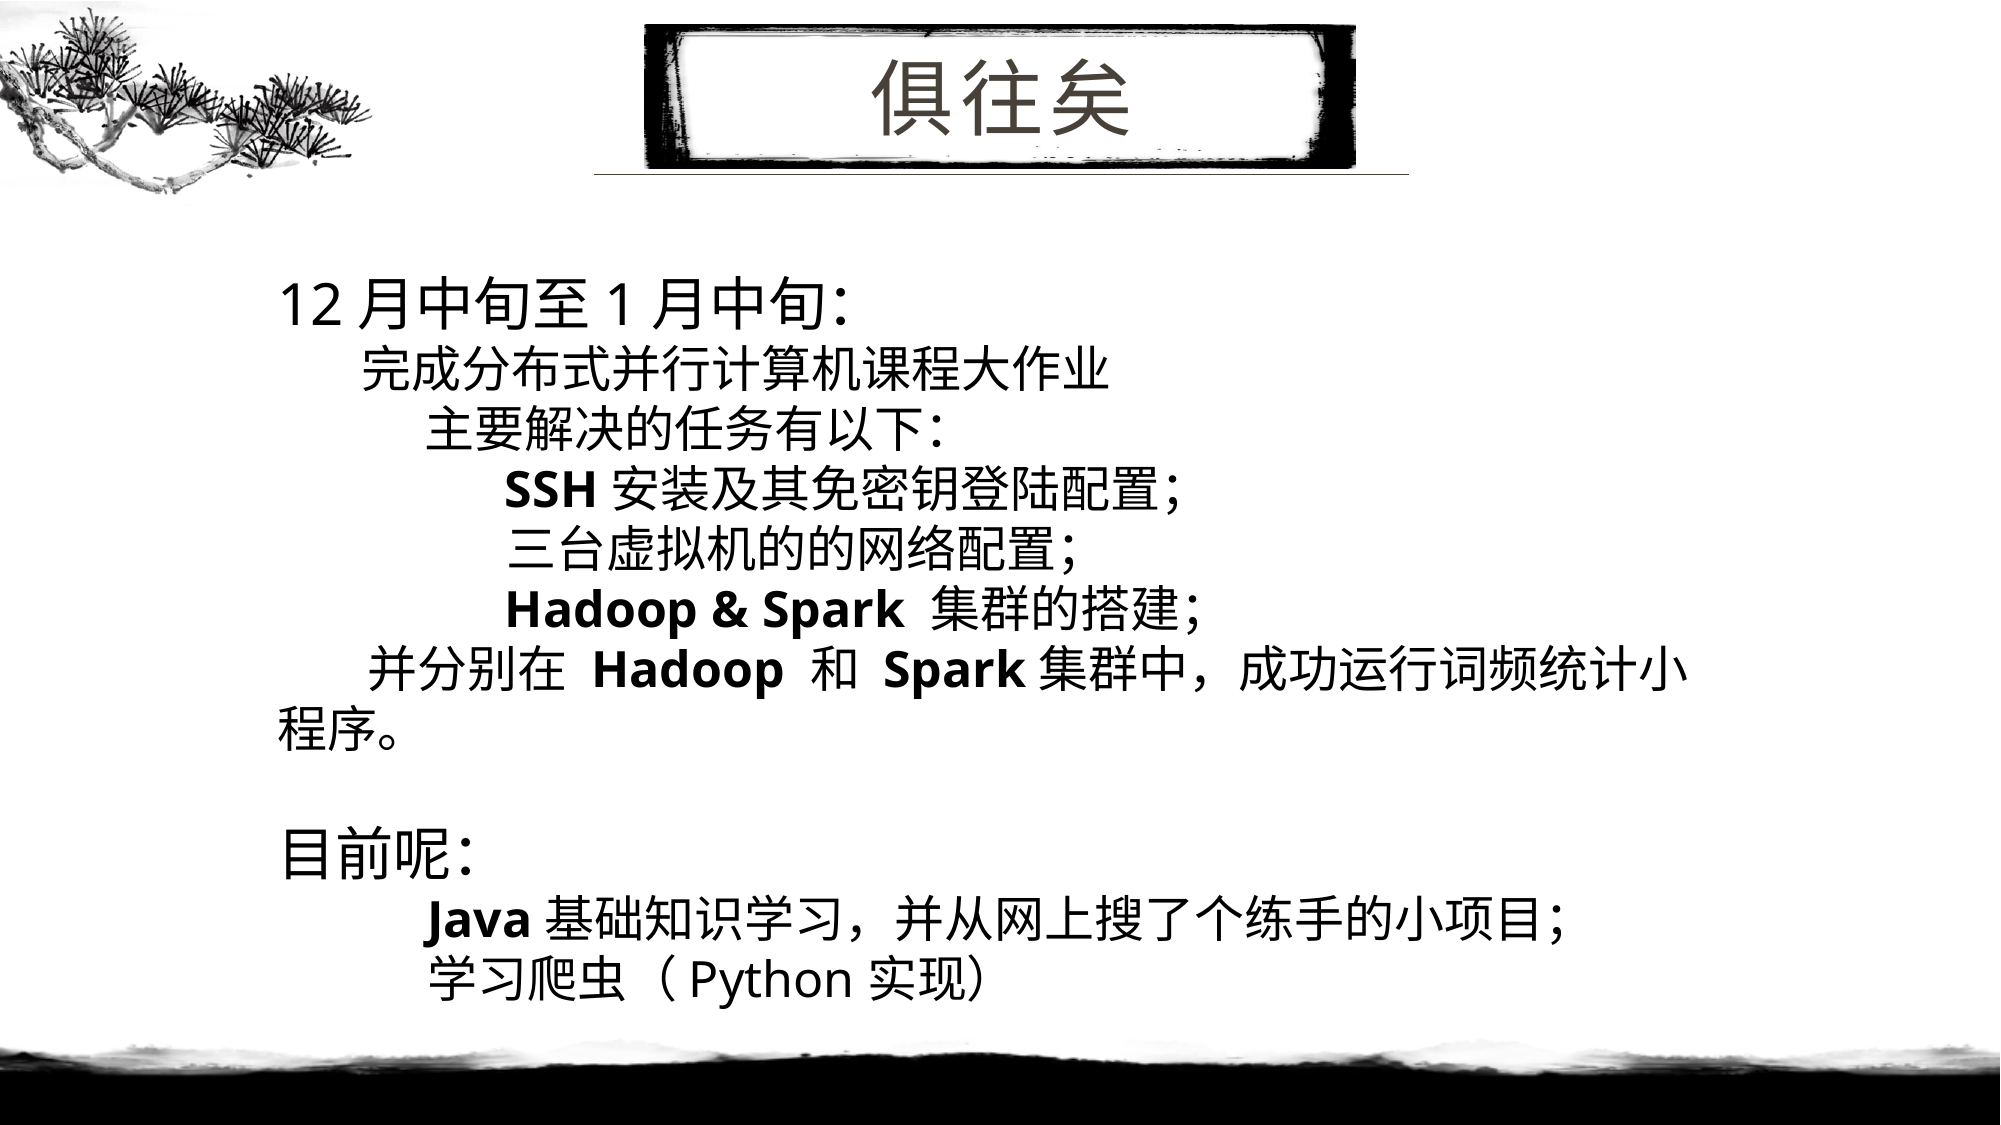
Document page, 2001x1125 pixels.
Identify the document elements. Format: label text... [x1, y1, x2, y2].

picture [0, 1037, 2000, 1125]
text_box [593, 45, 1410, 175]
picture [644, 24, 1356, 169]
text_box 12月中旬至1月中旬： 完成分布式并行计算机课程大作业 主要解决的任务有以下： SSH安装及其免密钥登陆配置； 三台虚拟机的的网络配置； Hadoop & Spark 集群的搭建； 并分别在 Hadoop 和 Spark集群中，成功运行词频统计小程序。 目前呢： Java基础知识学习，并从网上搜了个练手的小项目； 学习爬虫（Python实现） [262, 260, 1742, 1037]
picture [0, 1, 558, 348]
